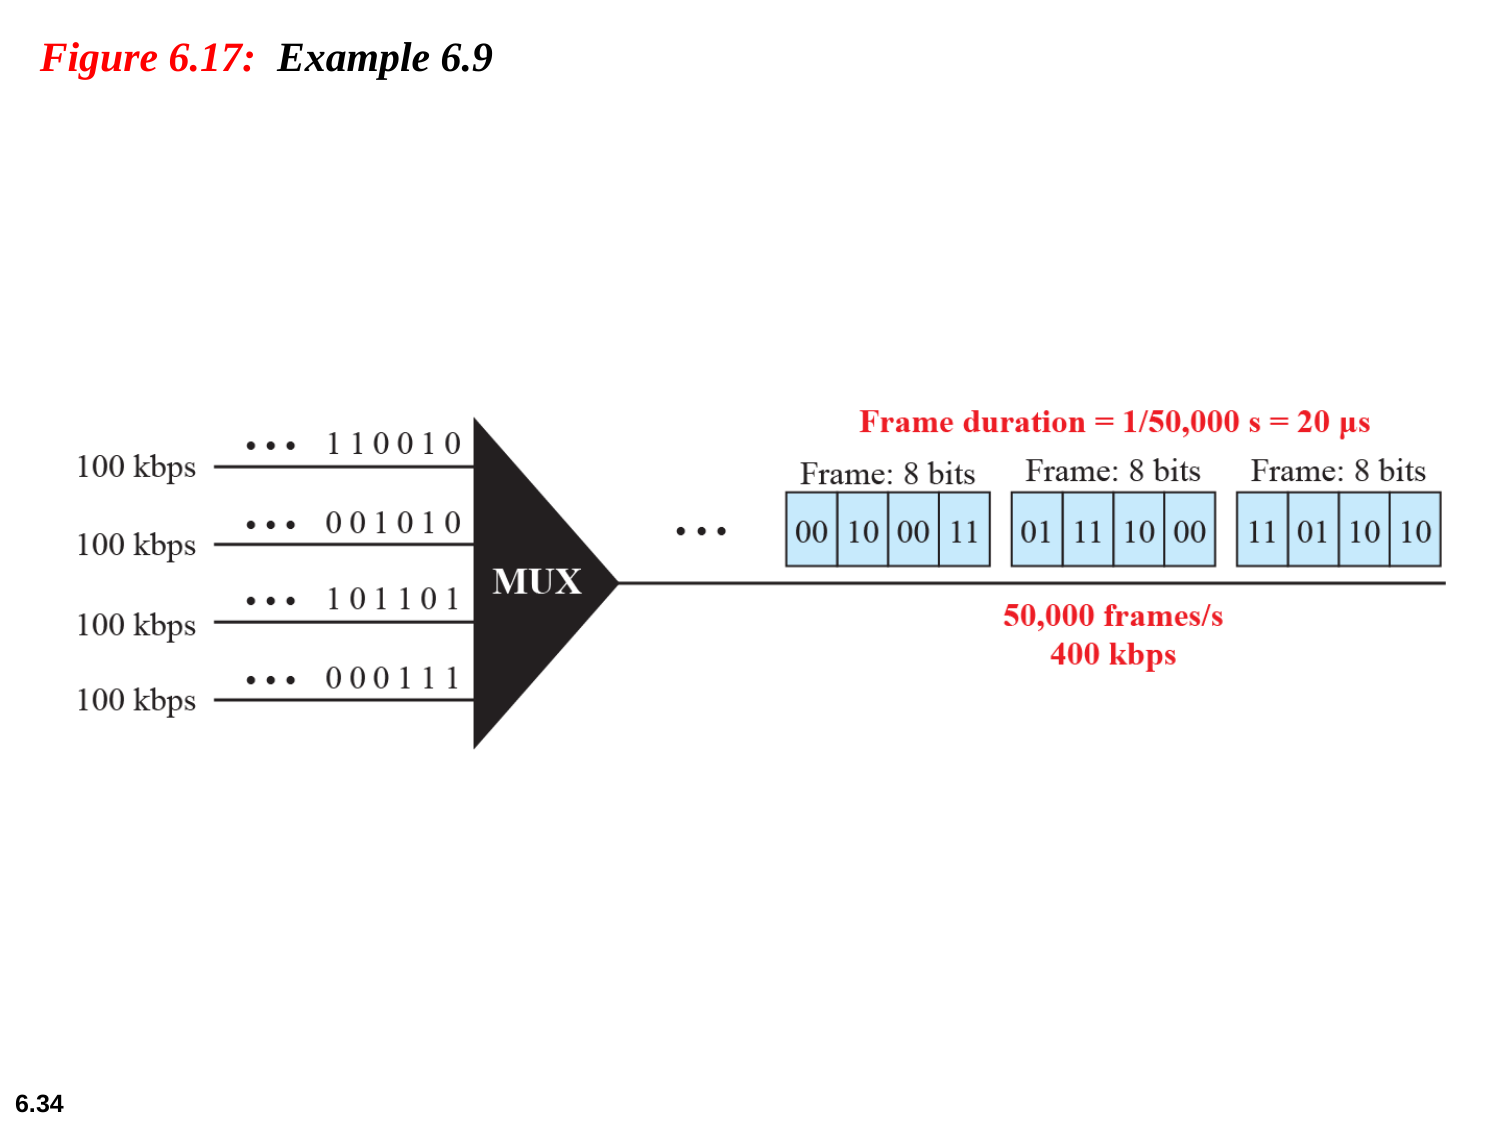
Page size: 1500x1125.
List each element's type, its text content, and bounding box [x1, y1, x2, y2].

text_box Figure 6.17: Example 6.9 [24, 22, 1363, 87]
text_box 6.‹#› [0, 1049, 313, 1125]
picture [74, 404, 1446, 751]
